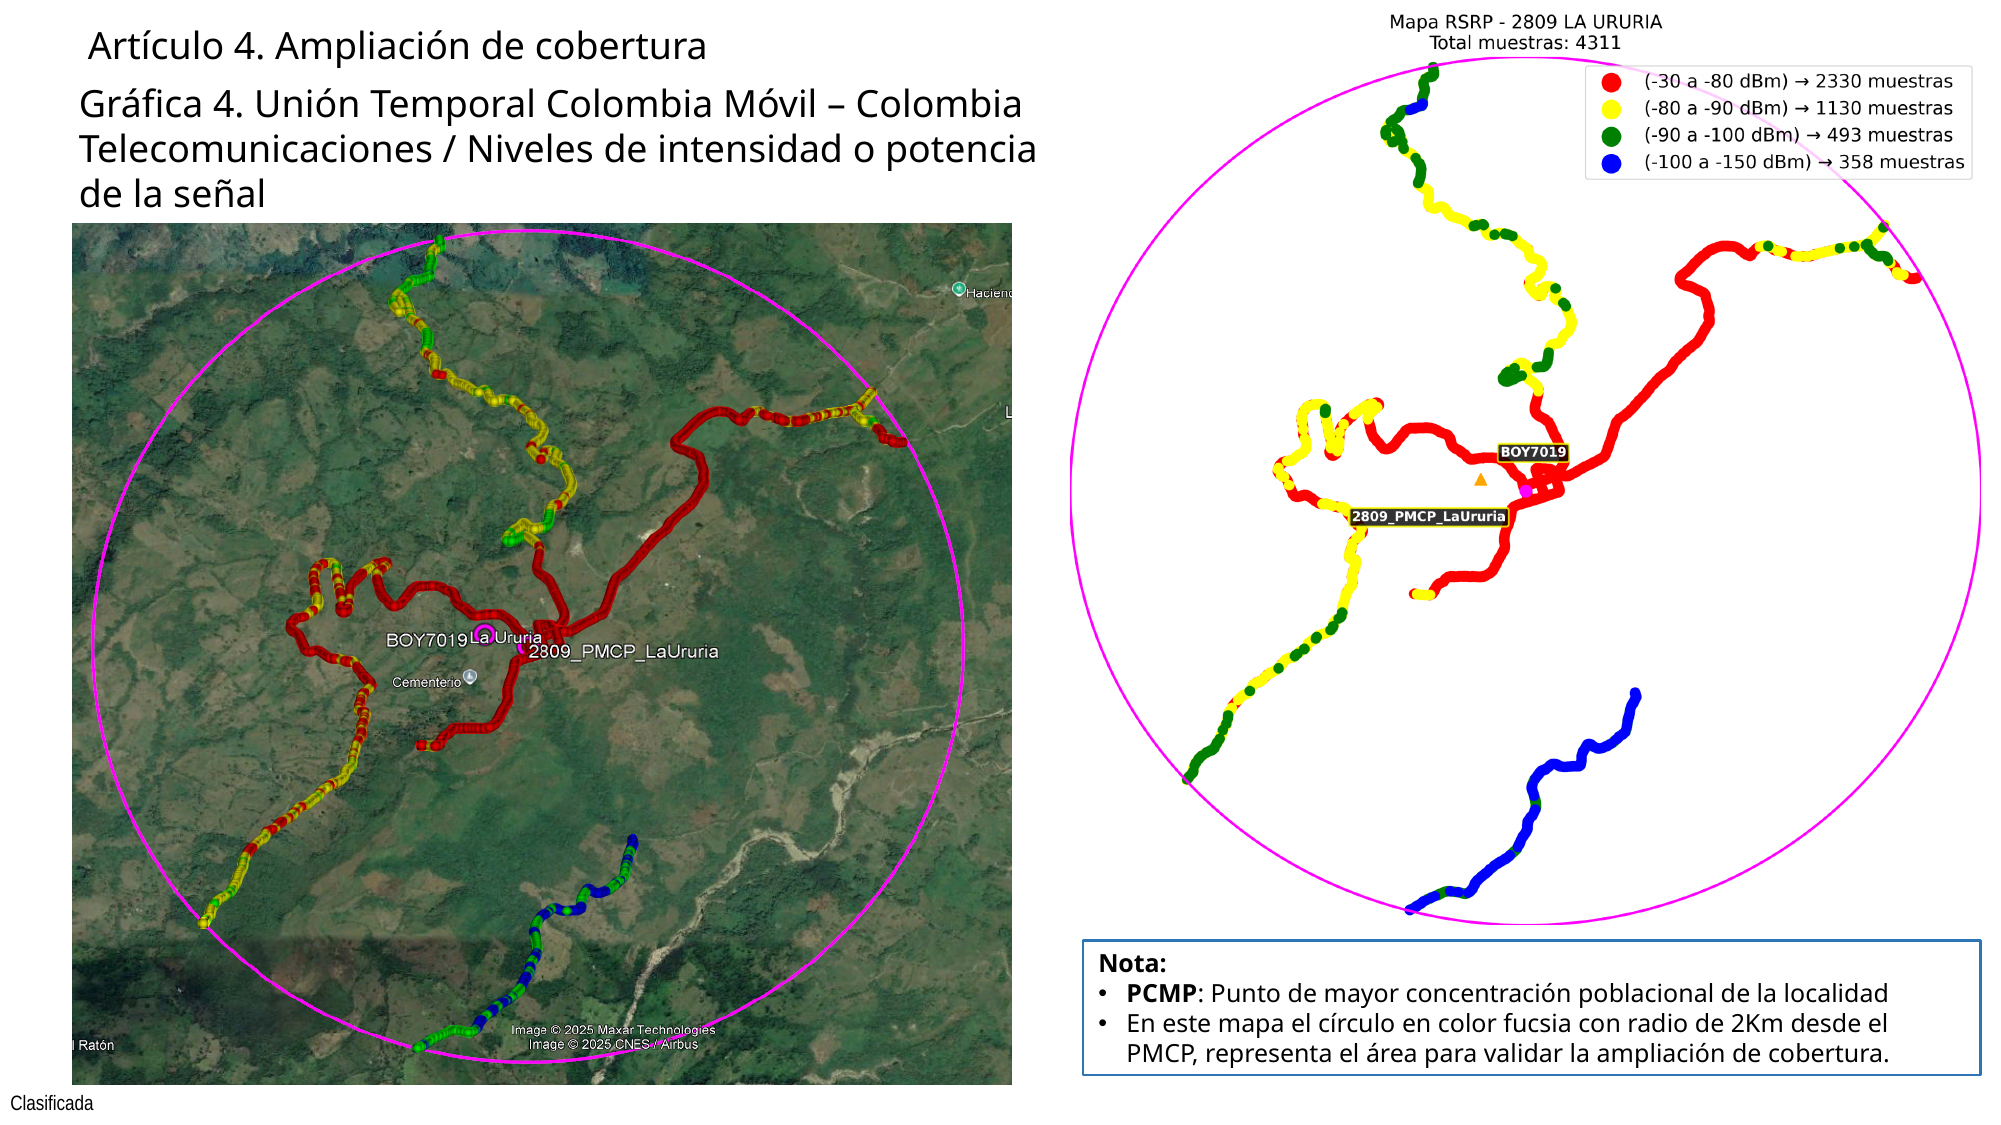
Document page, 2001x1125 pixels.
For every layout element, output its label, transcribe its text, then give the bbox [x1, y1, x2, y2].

text_box Gráfica 4. Unión Temporal Colombia Móvil – Colombia Telecomunicaciones / Niveles de intensidad o potencia de la señal [63, 72, 1065, 223]
picture [72, 223, 1012, 1086]
picture [1070, 14, 1981, 925]
text_box Nota: PCMP: Punto de mayor concentración poblacional de la localidad En este mapa el círculo en color fucsia con radio de 2Km desde el PMCP, representa el área para validar la ampliación de cobertura. [1083, 940, 1981, 1076]
text_box Artículo 4. Ampliación de cobertura [72, 14, 907, 75]
